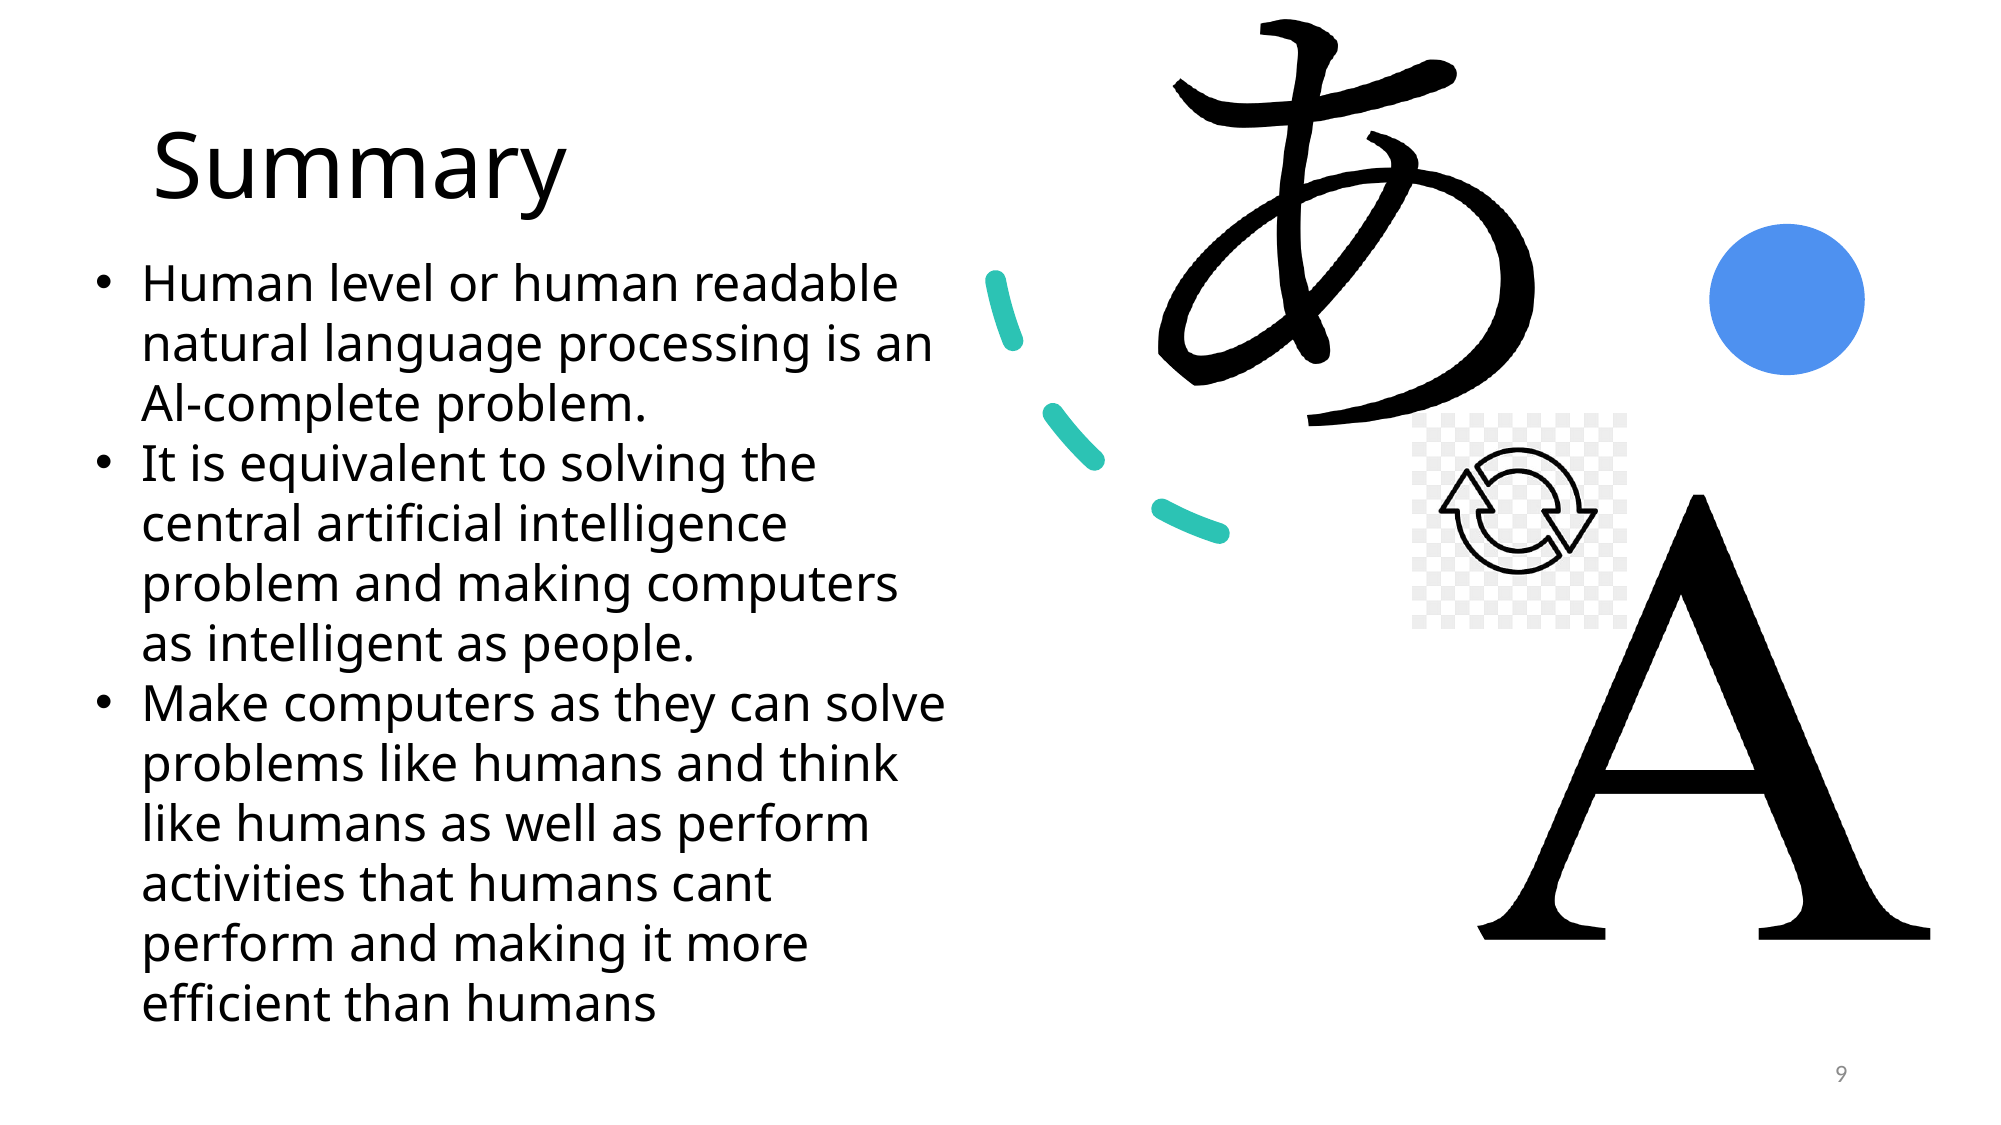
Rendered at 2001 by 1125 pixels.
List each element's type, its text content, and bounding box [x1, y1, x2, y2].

text_box Human level or human readable natural language processing is an Al-complete problem. It is equivalent to solving the central artificial intelligence problem and making computers as intelligent as people. Make computers as they can solve problems like humans and think like humans as well as perform activities that humans cant perform and making it more efficient than humans [80, 243, 966, 1039]
title Summary [138, 60, 978, 278]
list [1412, 413, 1628, 629]
slide_number 9 [1412, 1042, 1863, 1103]
picture [1088, 0, 1604, 435]
picture [1443, 486, 1960, 984]
